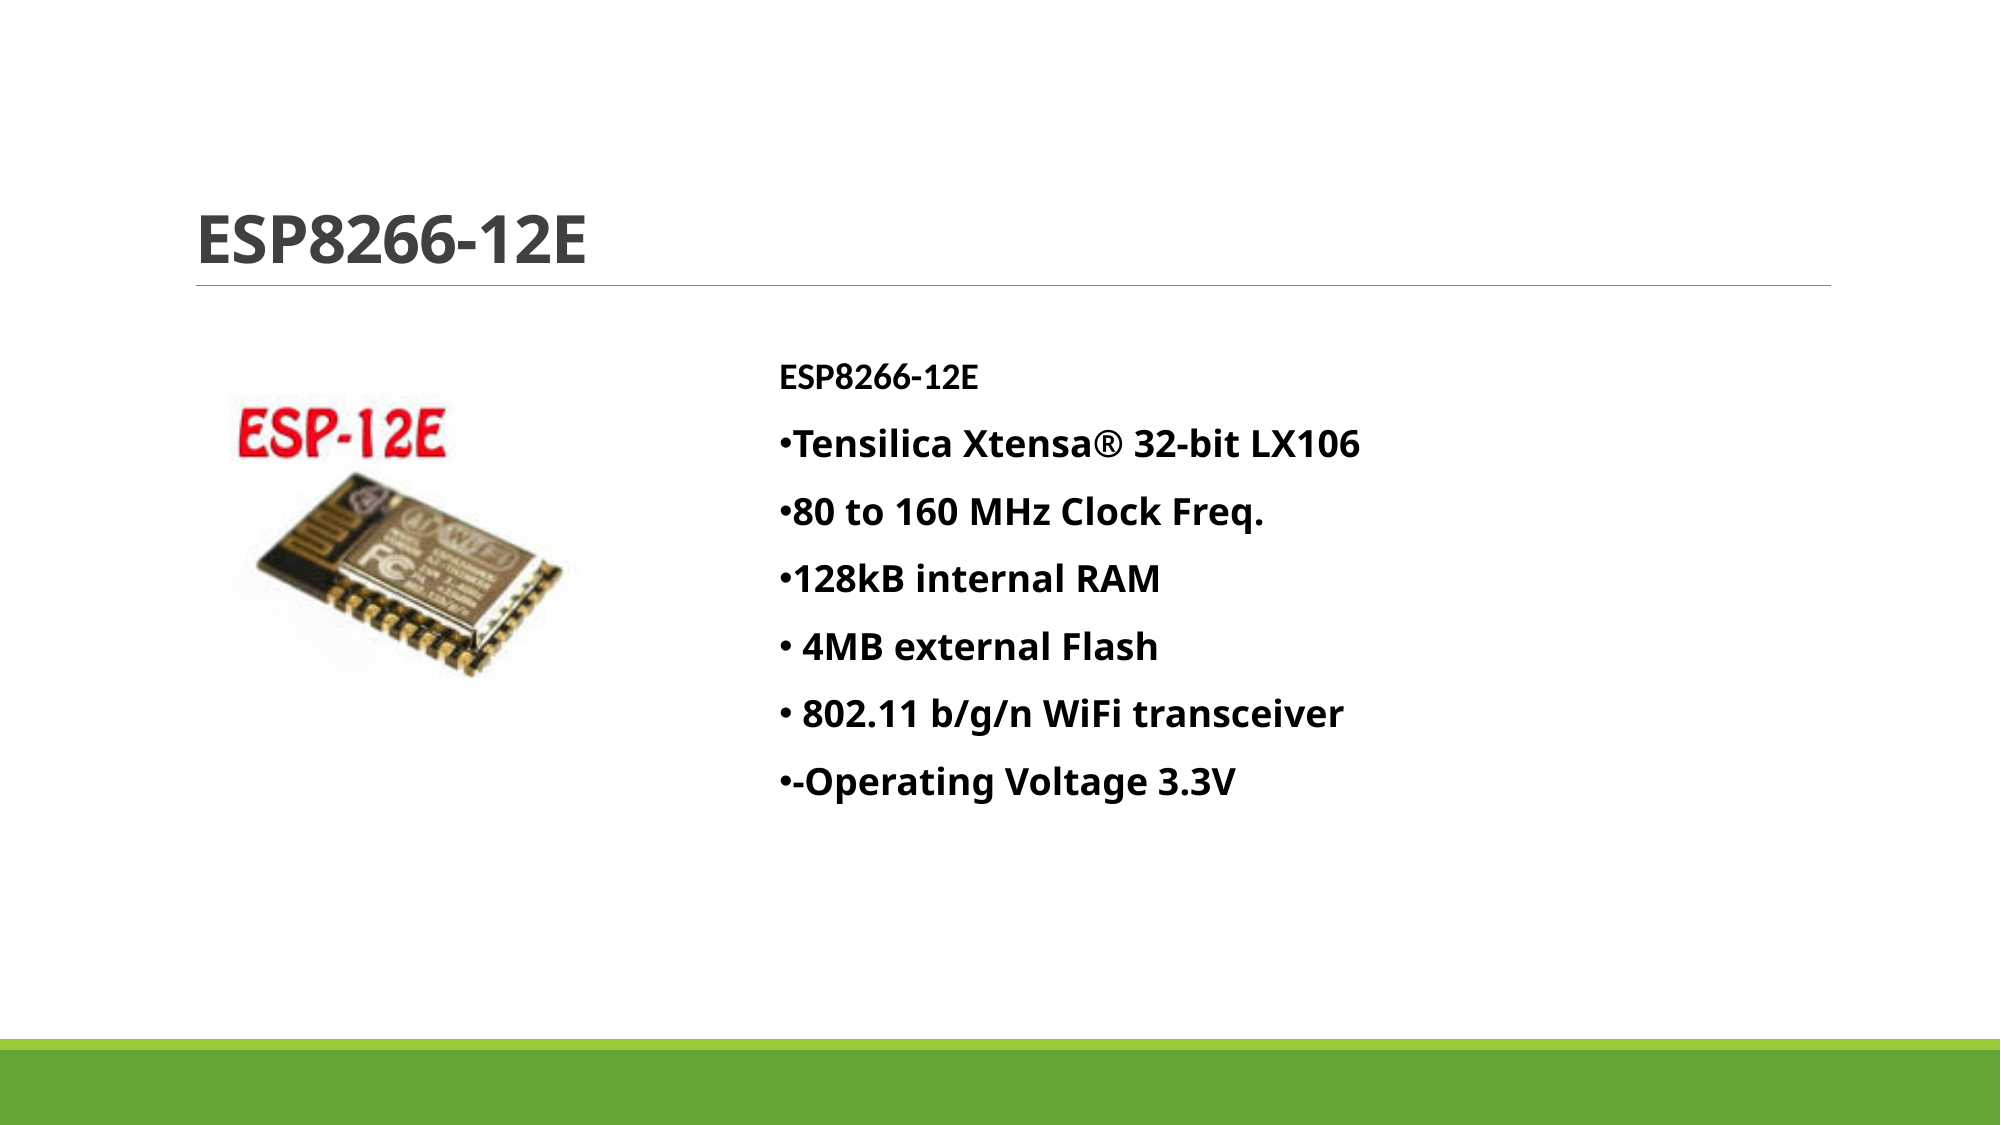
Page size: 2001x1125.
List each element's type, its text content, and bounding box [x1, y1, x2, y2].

text_box ESP8266-12E Tensilica Xtensa® 32-bit LX106 80 to 160 MHz Clock Freq. 128kB internal RAM 4MB external Flash 802.11 b/g/n WiFi transceiver -Operating Voltage 3.3V8 transceiver [764, 345, 1434, 1103]
title ESP8266-12E [180, 47, 1830, 285]
picture [179, 345, 648, 813]
